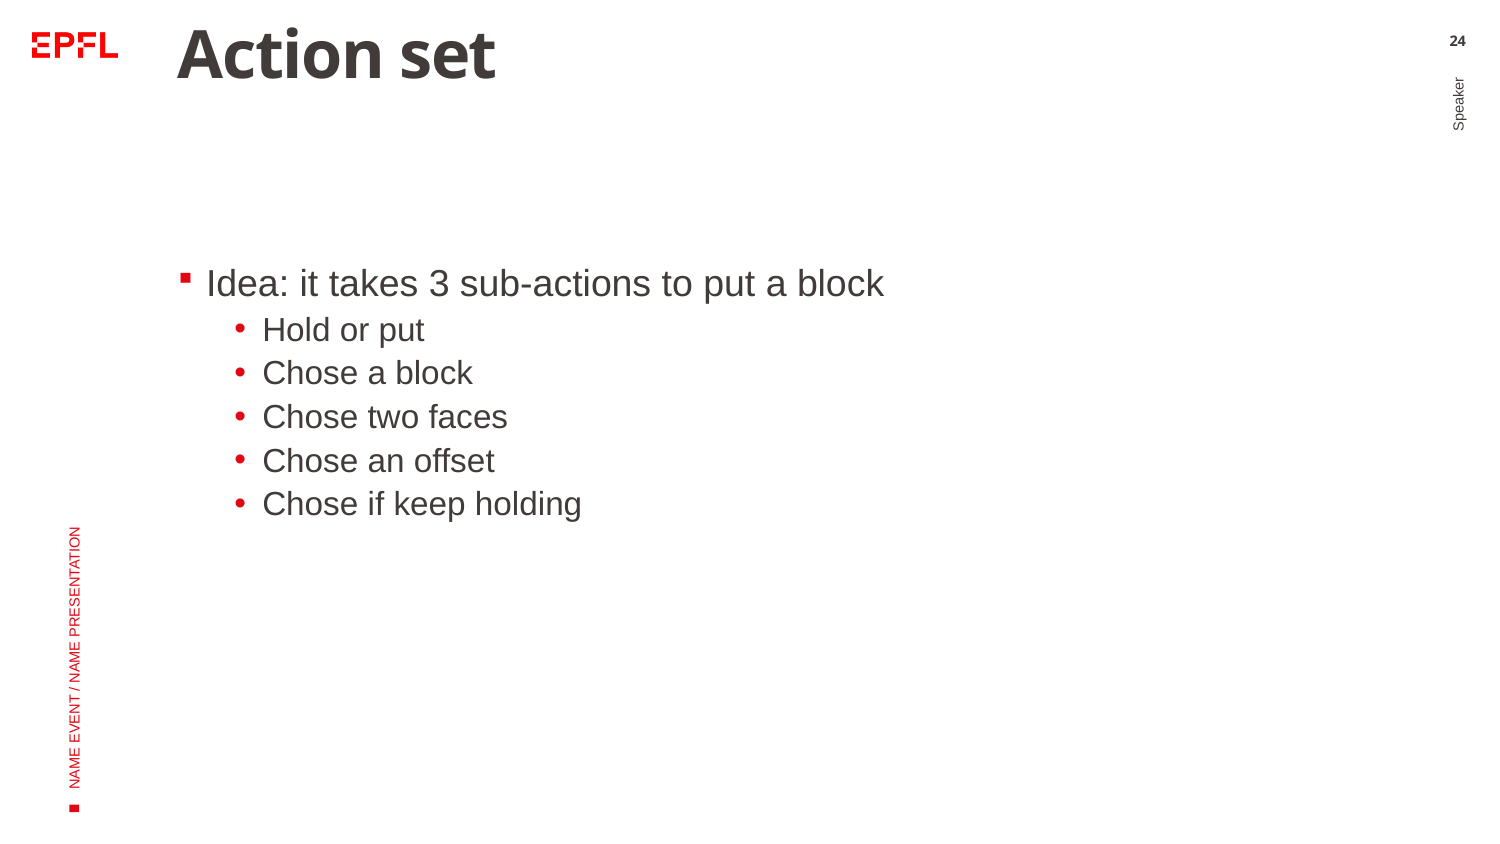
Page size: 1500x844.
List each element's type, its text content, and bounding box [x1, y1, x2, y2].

title Action set [148, 21, 750, 198]
slide_number NAME EVENT / NAME PRESENTATION [0, 256, 149, 805]
footer Speaker [1415, 59, 1500, 641]
picture [21, 21, 129, 69]
slide_number 24 [1415, 32, 1500, 59]
list Idea: it takes 3 sub-actions to put a block Hold or put Chose a block Chose two faces Chose an offset Chose if keep holding [148, 256, 1416, 813]
